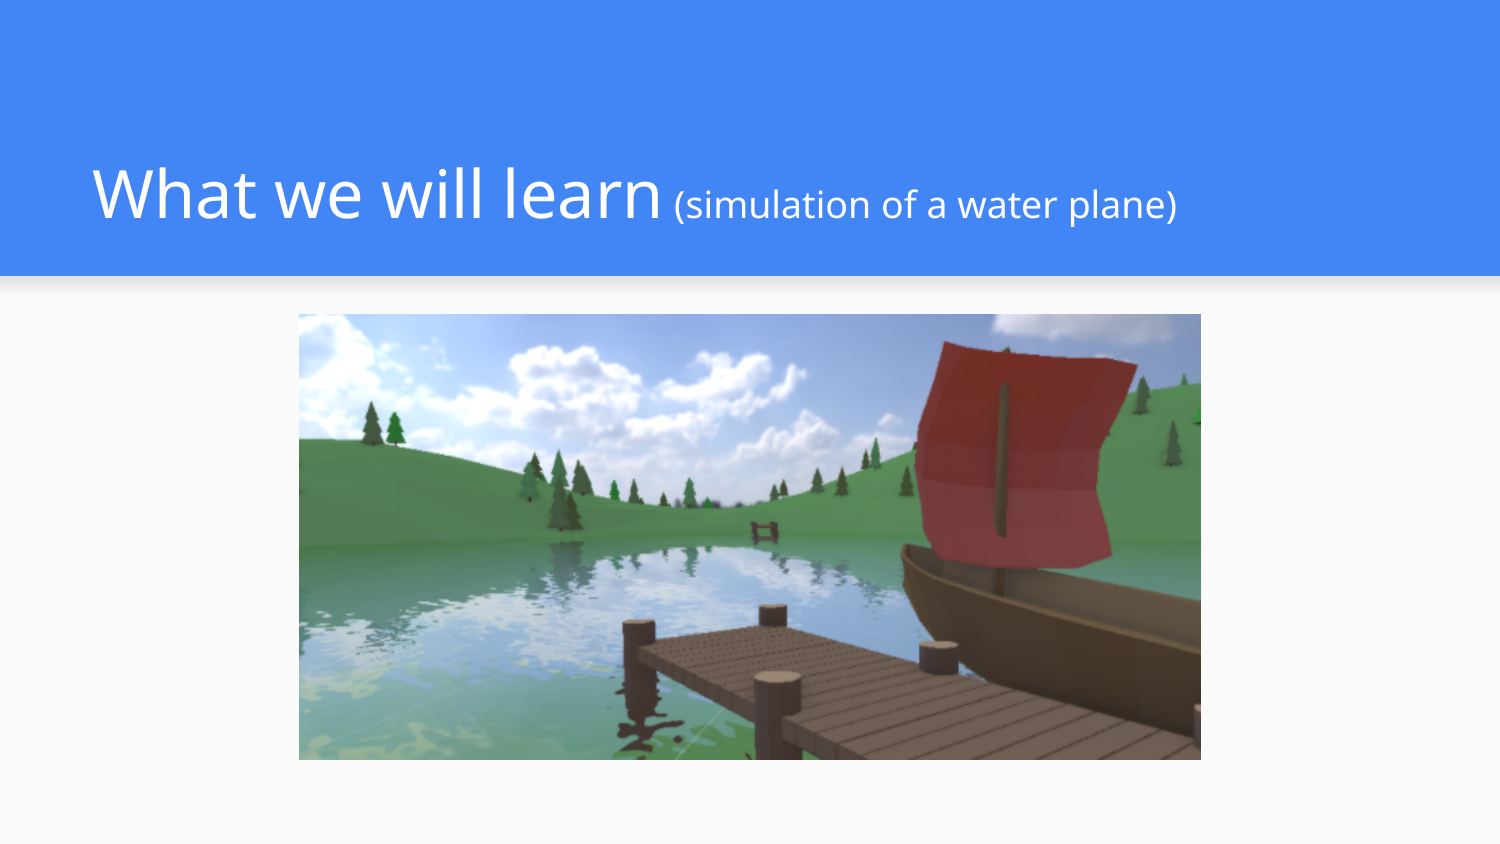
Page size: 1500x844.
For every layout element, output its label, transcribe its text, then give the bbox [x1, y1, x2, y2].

title What we will learn (simulation of a water plane) [77, 121, 1427, 248]
picture [298, 314, 1201, 760]
